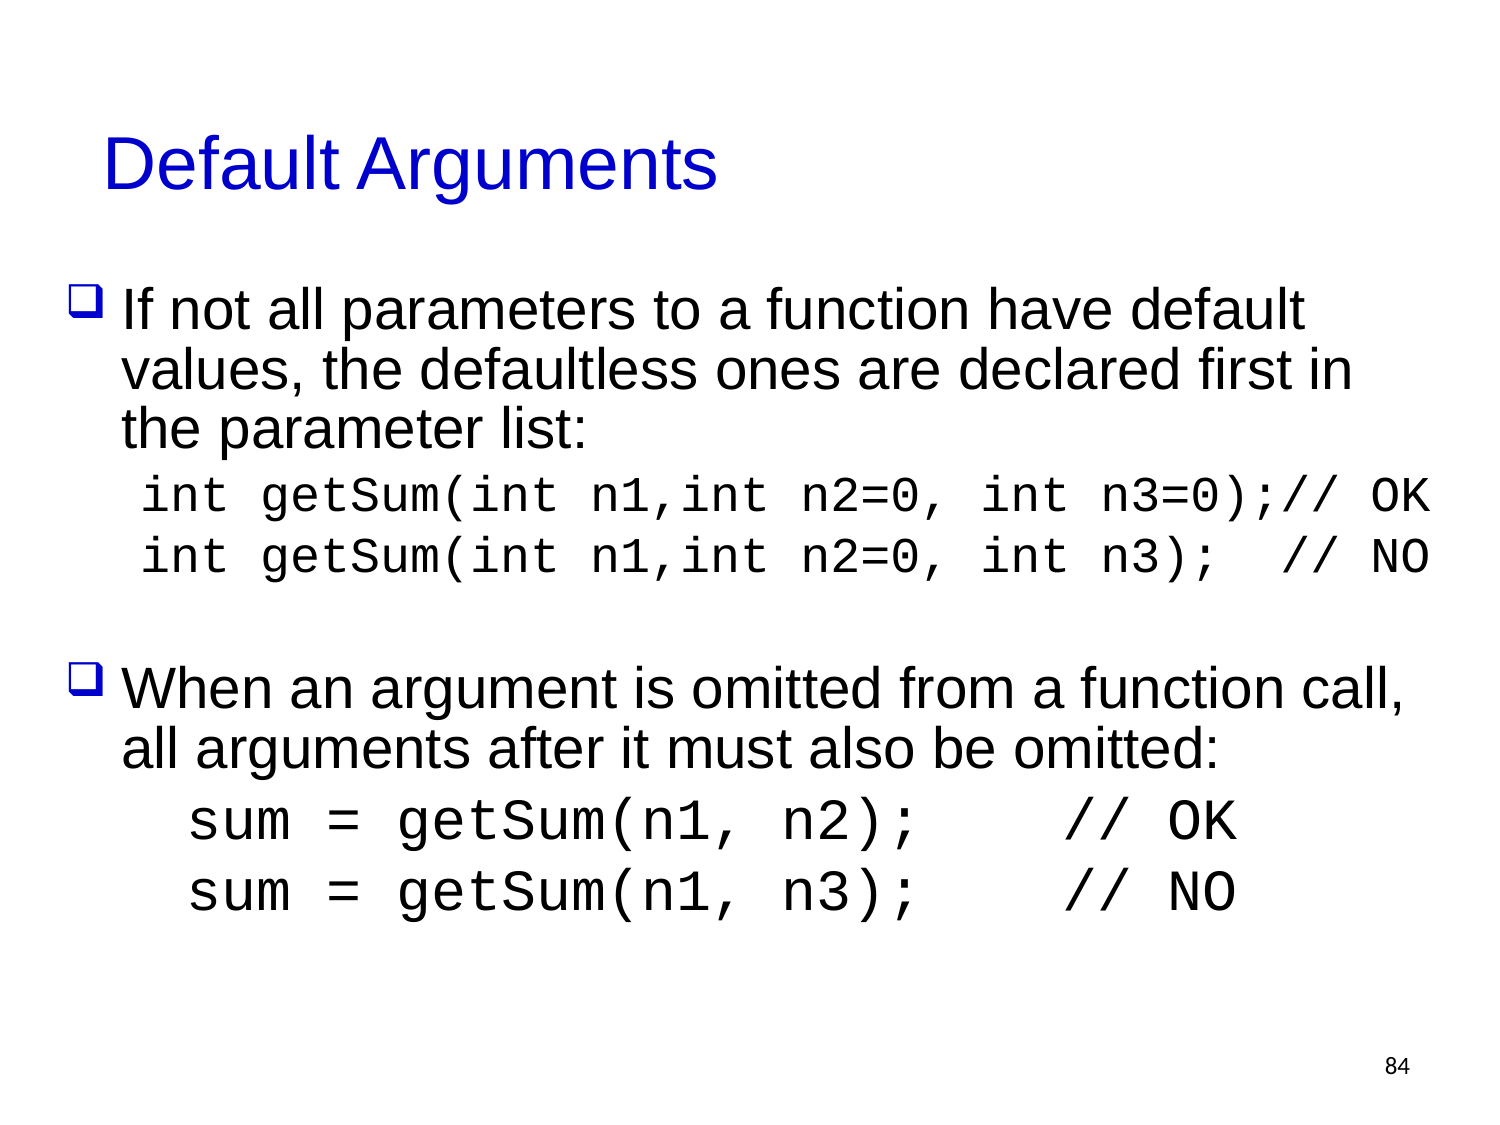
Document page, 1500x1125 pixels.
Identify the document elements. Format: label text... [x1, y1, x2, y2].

slide_number 84 [1074, 1042, 1425, 1103]
title Default Arguments [87, 49, 1451, 213]
list If not all parameters to a function have default values, the defaultless ones are declared first in the parameter list: int getSum(int n1,int n2=0, int n3=0);// OK int getSum(int n1,int n2=0, int n3); // NO When an argument is omitted from a function call, all arguments after it must also be omitted: sum = getSum(n1, n2); // OK sum = getSum(n1, n3); // NO [49, 274, 1451, 1026]
